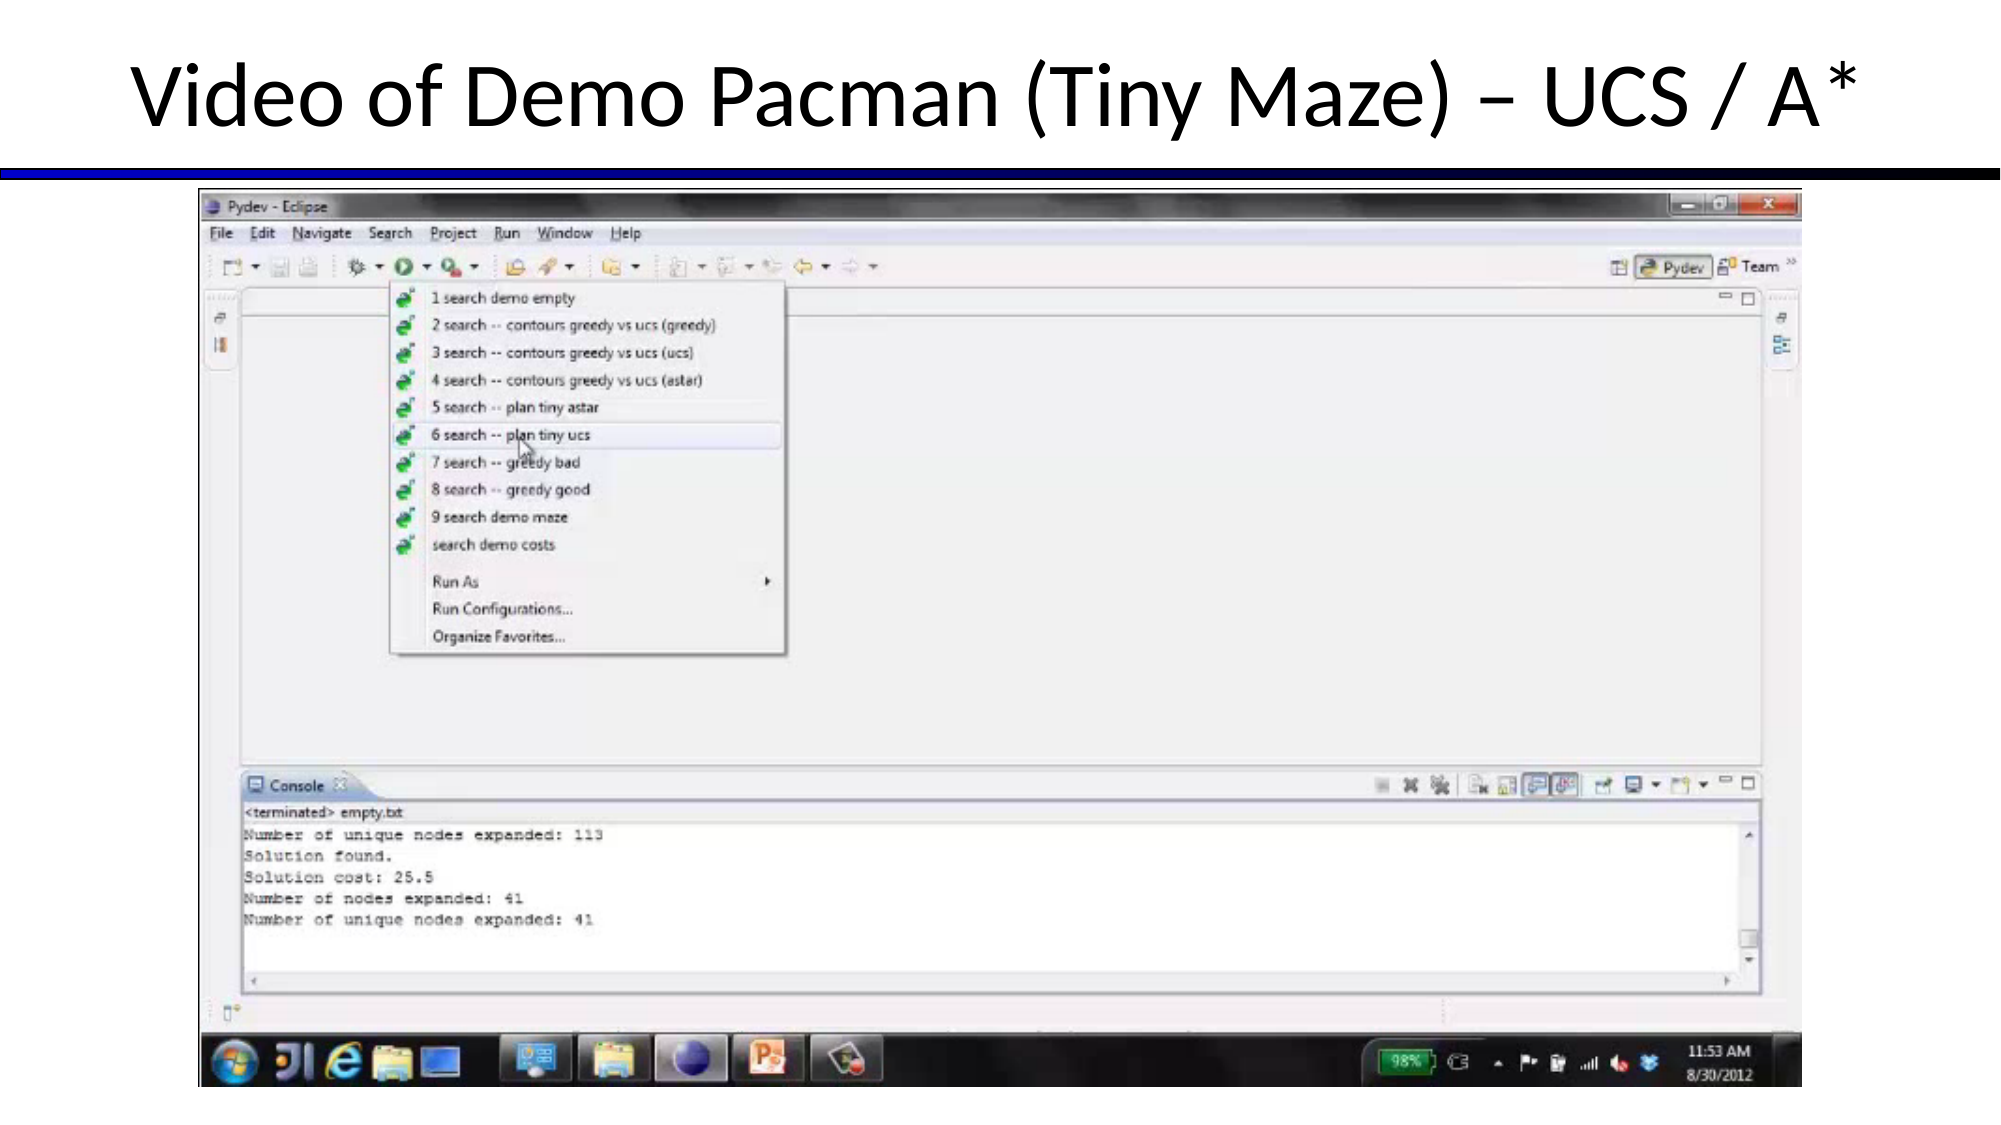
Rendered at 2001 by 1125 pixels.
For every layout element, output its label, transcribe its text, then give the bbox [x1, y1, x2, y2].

title Video of Demo Pacman (Tiny Maze) – UCS / A* [0, 0, 2000, 184]
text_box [197, 187, 1803, 1088]
